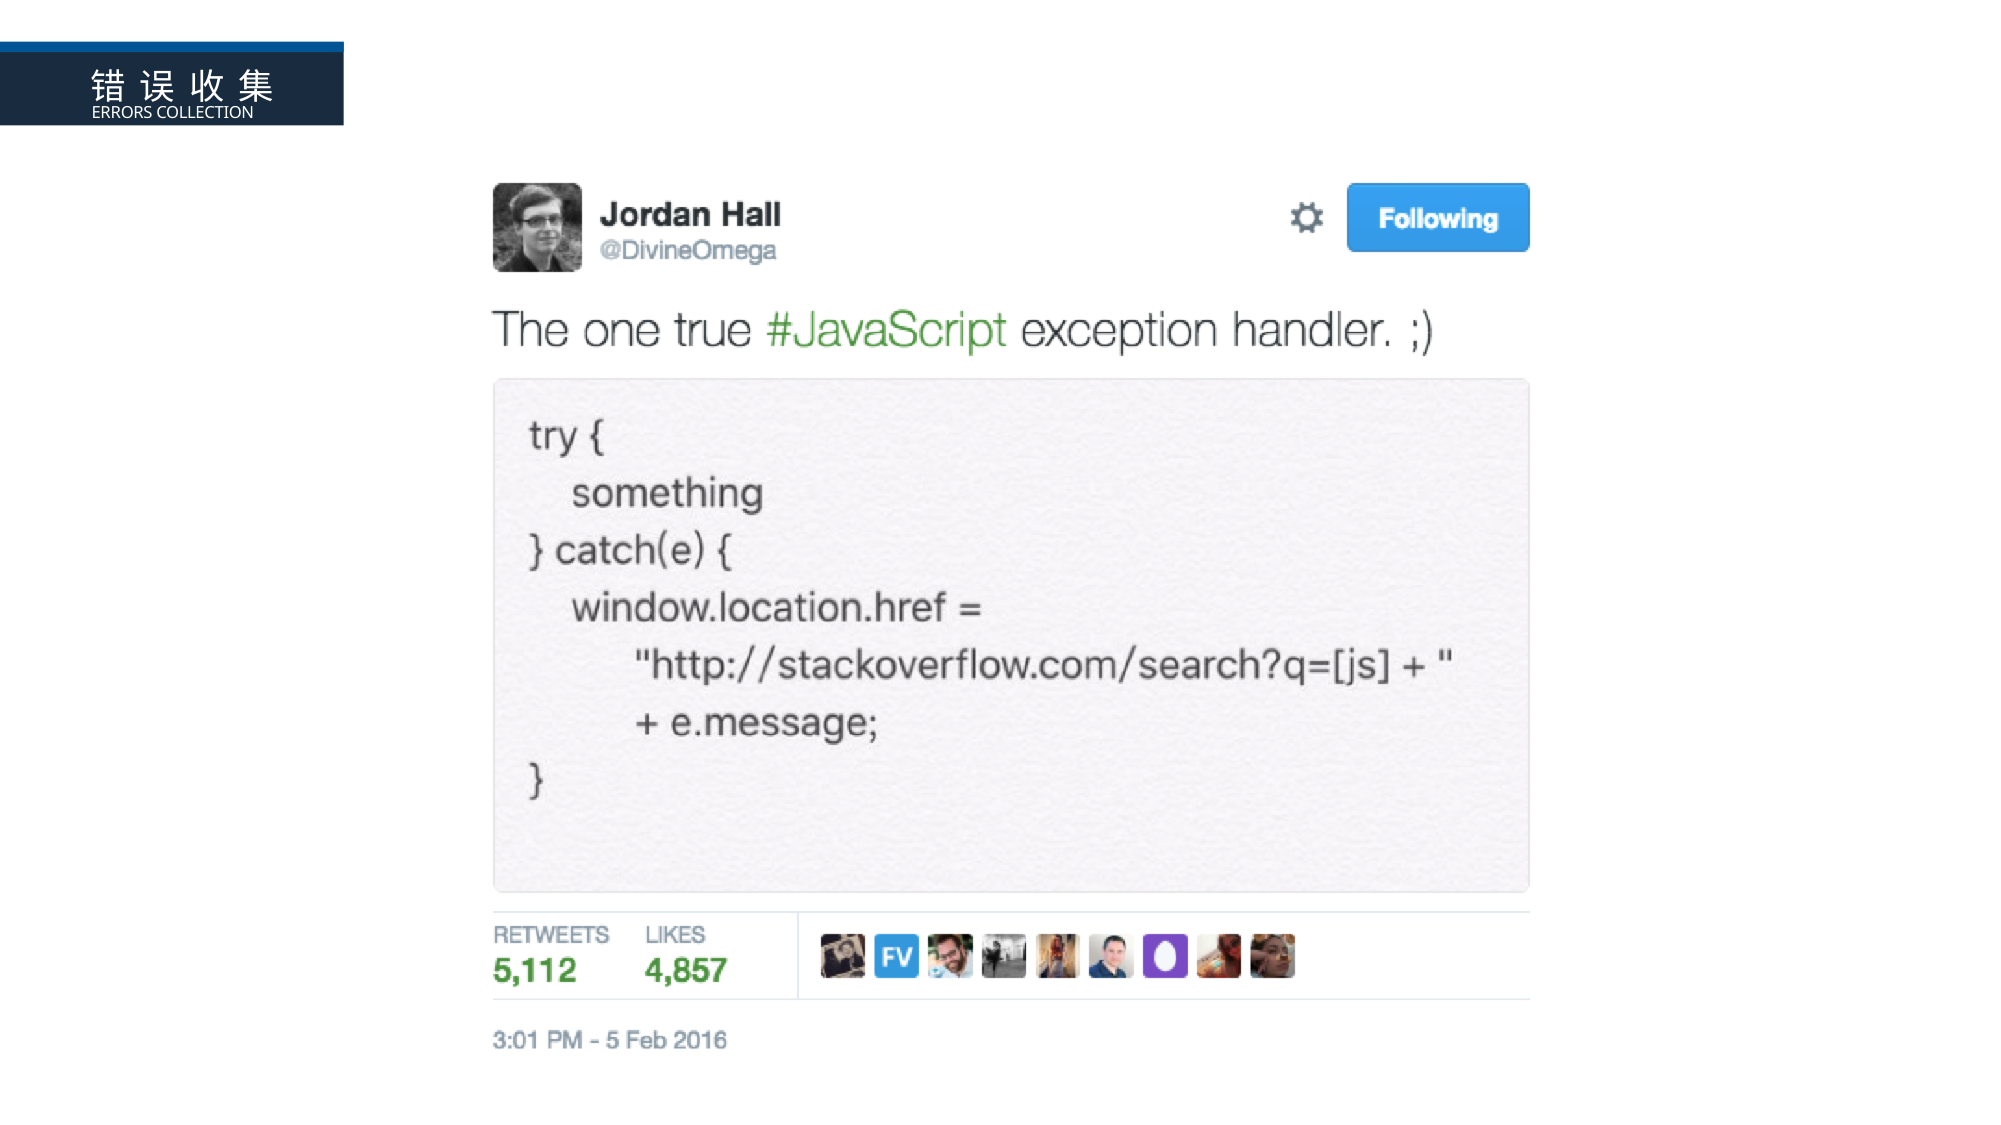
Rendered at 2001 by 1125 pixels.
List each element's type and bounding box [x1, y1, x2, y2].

text_box [0, 41, 344, 126]
text_box [74, 56, 291, 131]
picture [469, 170, 1601, 1057]
